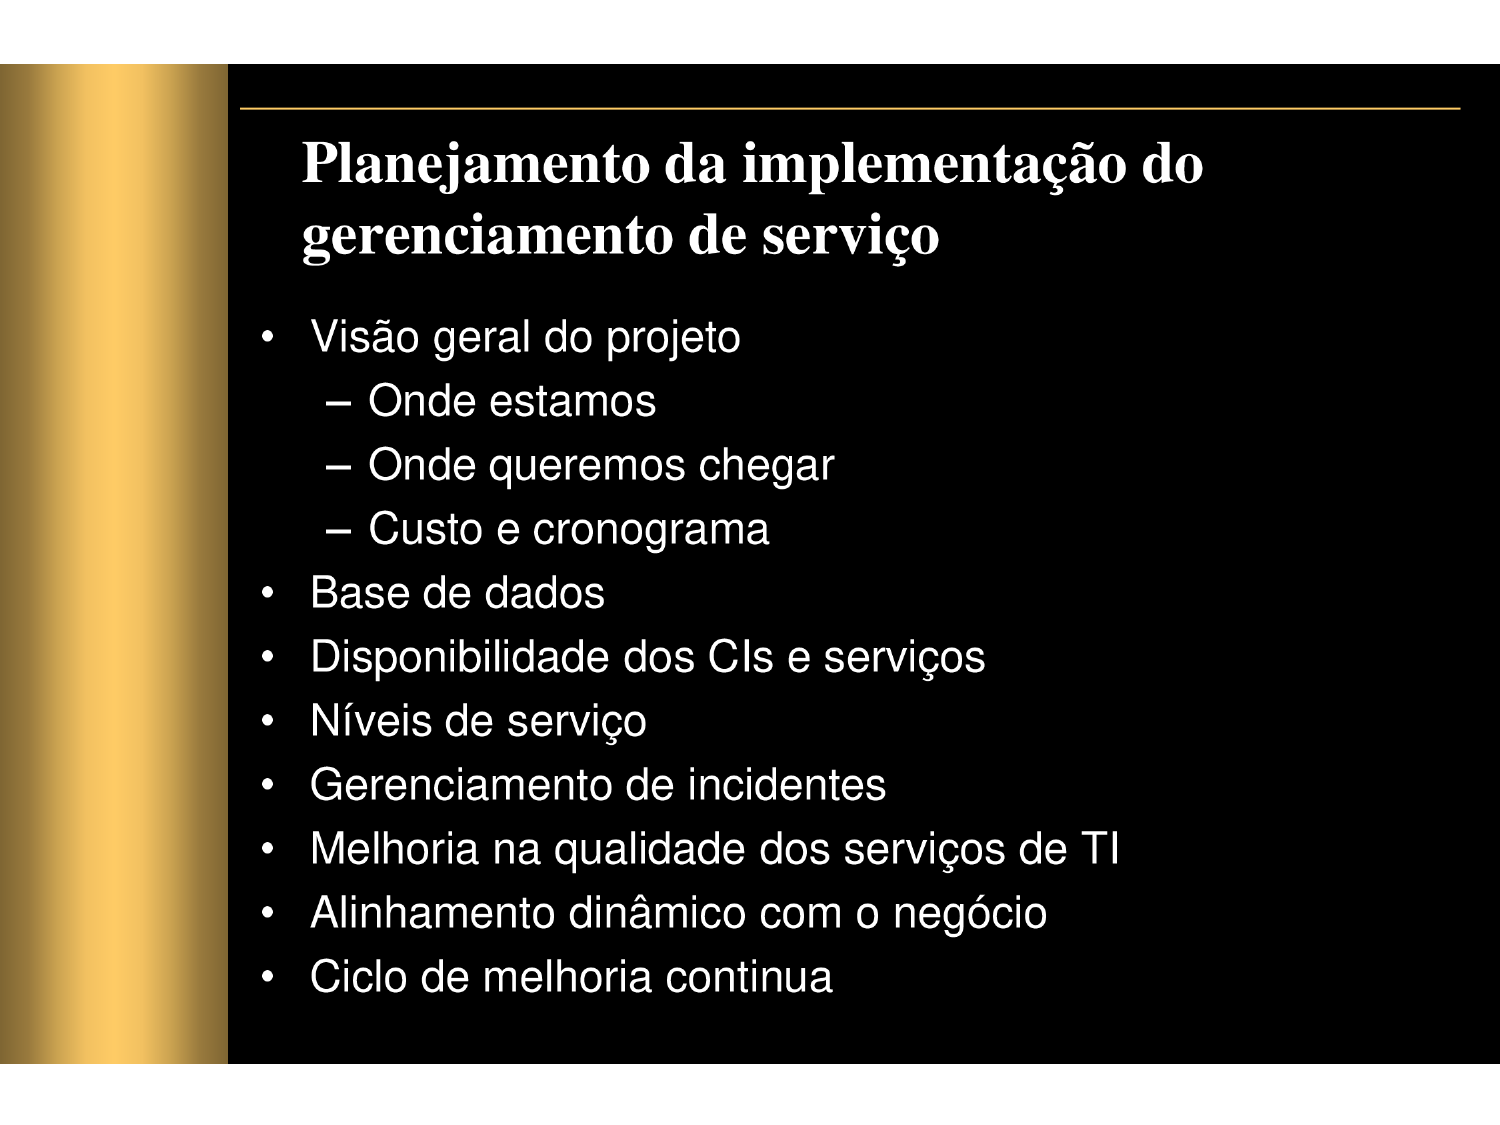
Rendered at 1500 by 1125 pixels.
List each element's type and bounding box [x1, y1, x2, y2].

picture [0, 63, 1500, 1065]
